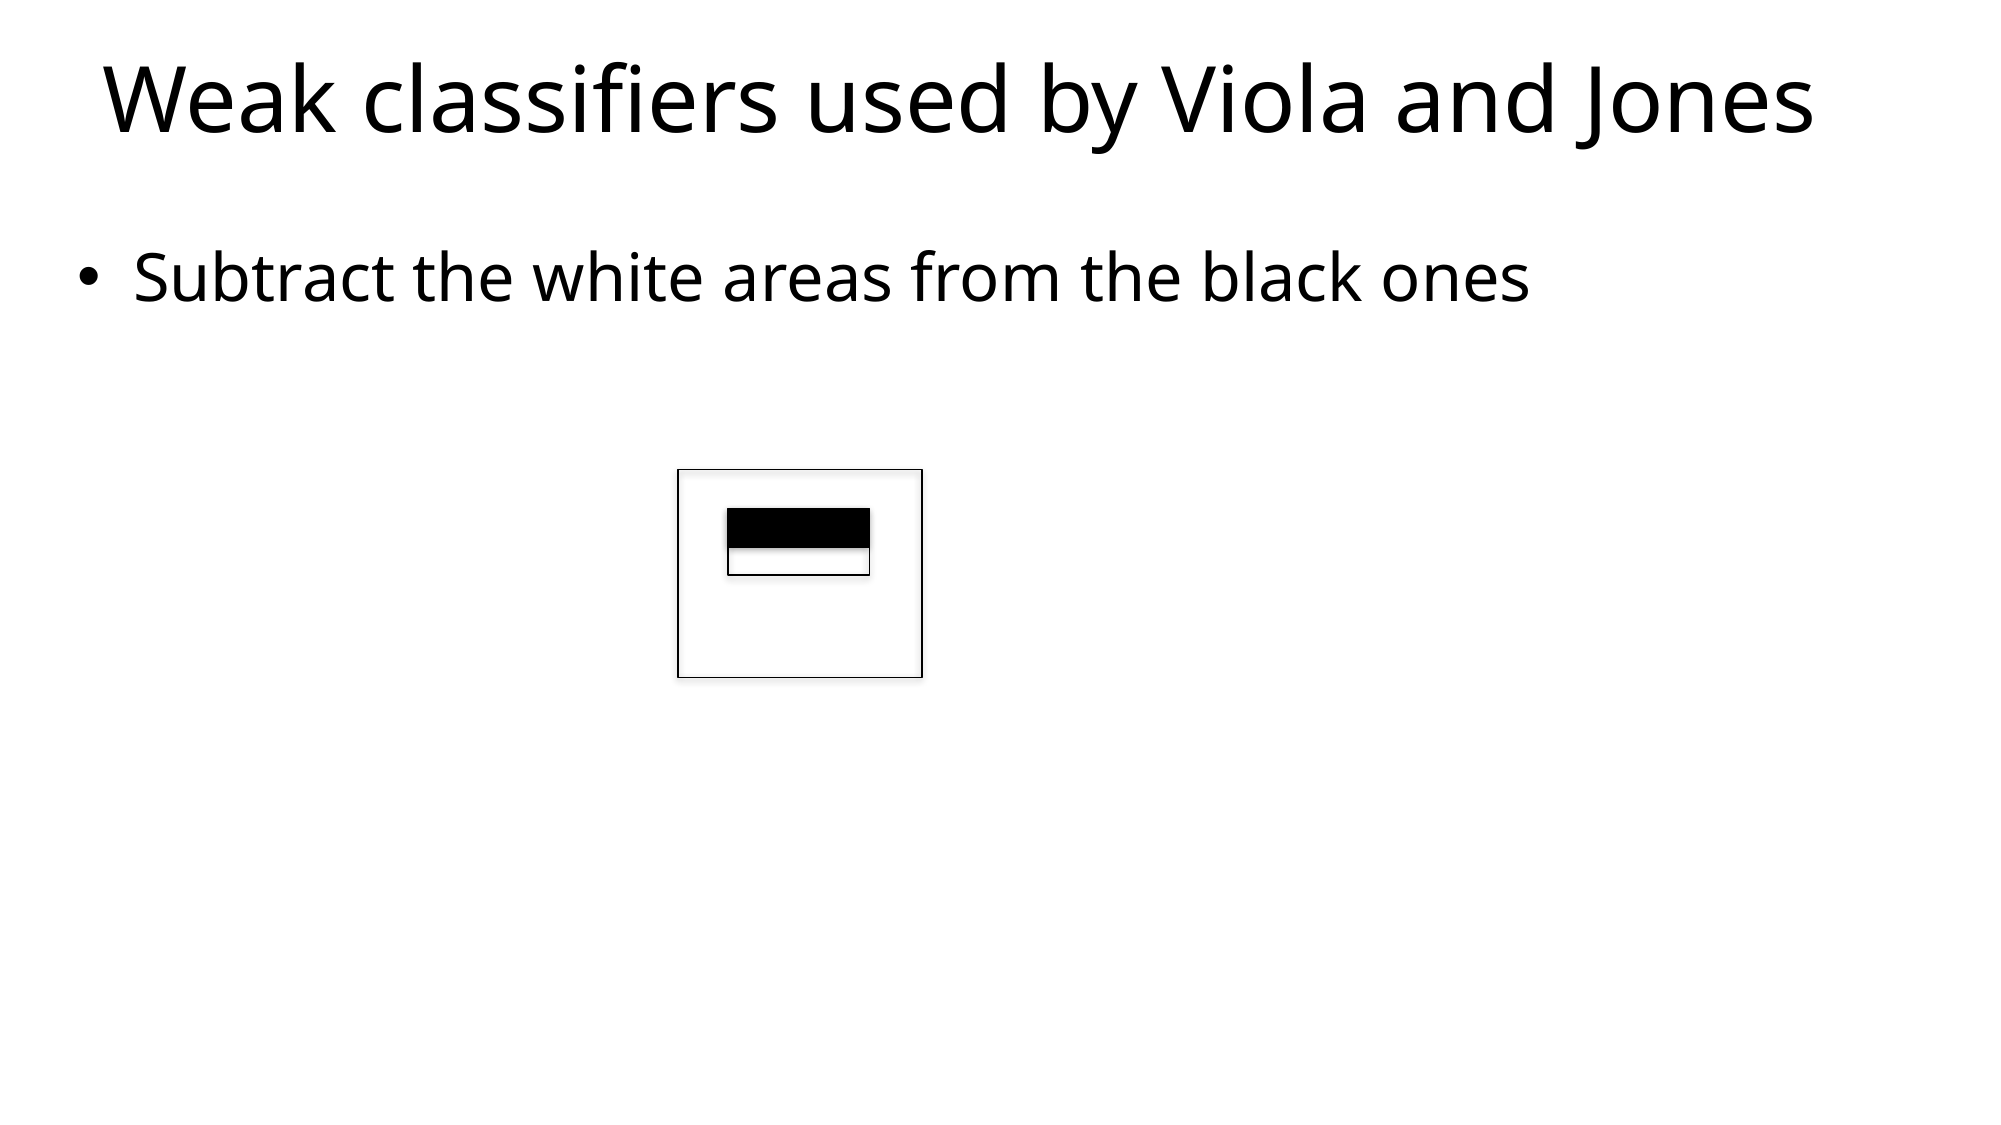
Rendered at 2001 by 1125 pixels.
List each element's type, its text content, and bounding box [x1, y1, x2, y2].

list Subtract the white areas from the black ones [62, 227, 1953, 1096]
text_box Weak classifiers used by Viola and Jones [87, 54, 1978, 230]
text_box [677, 469, 923, 678]
